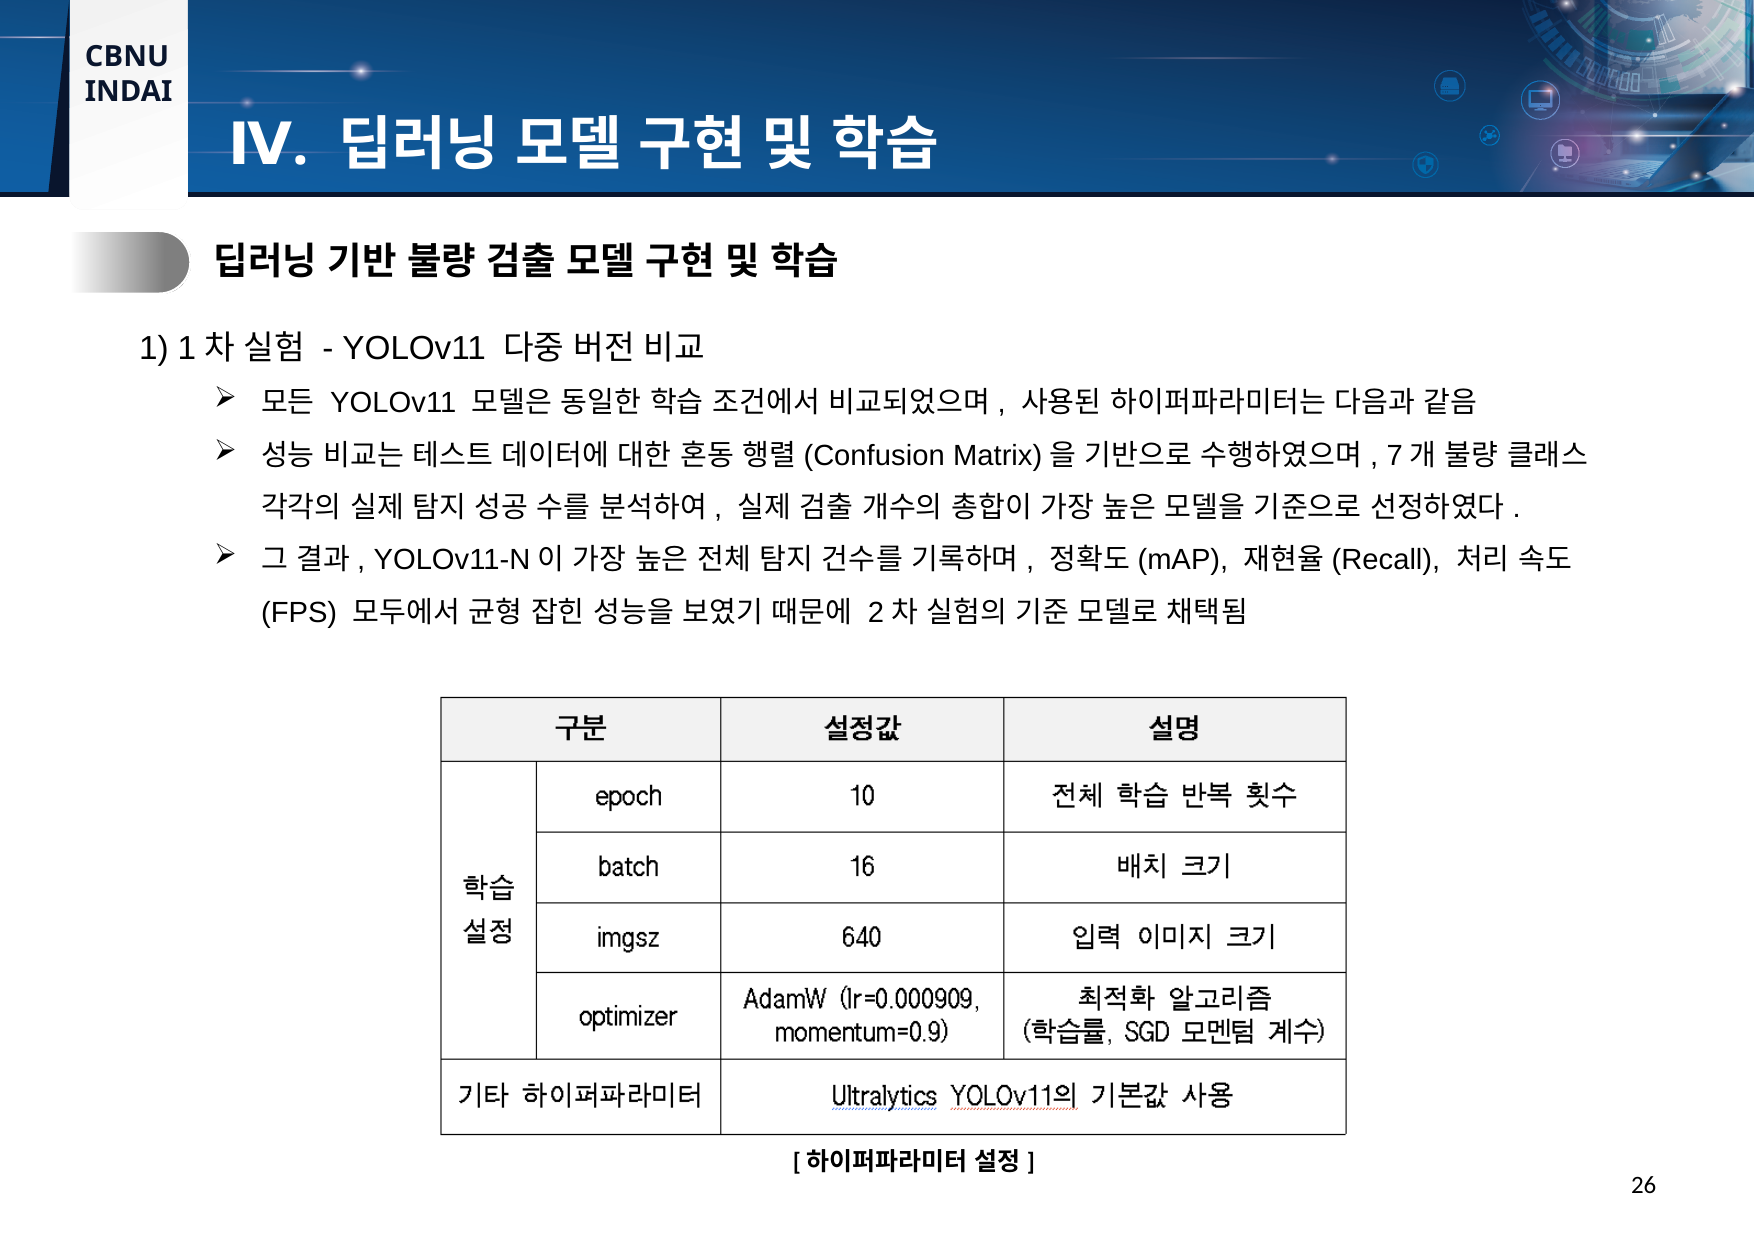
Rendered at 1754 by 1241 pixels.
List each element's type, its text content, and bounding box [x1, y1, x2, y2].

picture [0, 0, 69, 192]
picture [435, 689, 1350, 1142]
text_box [70, 230, 1109, 294]
text_box 1) 1차 실험 - YOLOv11 다중 버전 비교 모든 YOLOv11 모델은 동일한 학습 조건에서 비교되었으며, 사용된 하이퍼파라미터는 다음과 같음 성능 비교는 테스트 데이터에 대한 혼동 행렬(Confusion Matrix)을 기반으로 수행하였으며, 7개 불량 클래스 각각의 실제 탐지 성공 수를 분석하여, 실제 검출 개수의 총합이 가장 높은 모델을 기준으로 선정하였다. 그 결과, YOLOv11-N이 가장 높은 전체 탐지 건수를 기록하며, 정확도(mAP), 재현율(Recall), 처리 속도(FPS) 모두에서 균형 잡힌 성능을 보였기 때문에 2차 실험의 기준 모델로 채택됨 [124, 298, 1661, 636]
text_box 26 [1616, 1160, 1752, 1206]
text_box [하이퍼파라미터 설정] [597, 1142, 1230, 1183]
text_box Ⅳ. 딥러닝 모델 구현 및 학습 [213, 98, 1522, 184]
picture [188, 0, 1754, 192]
